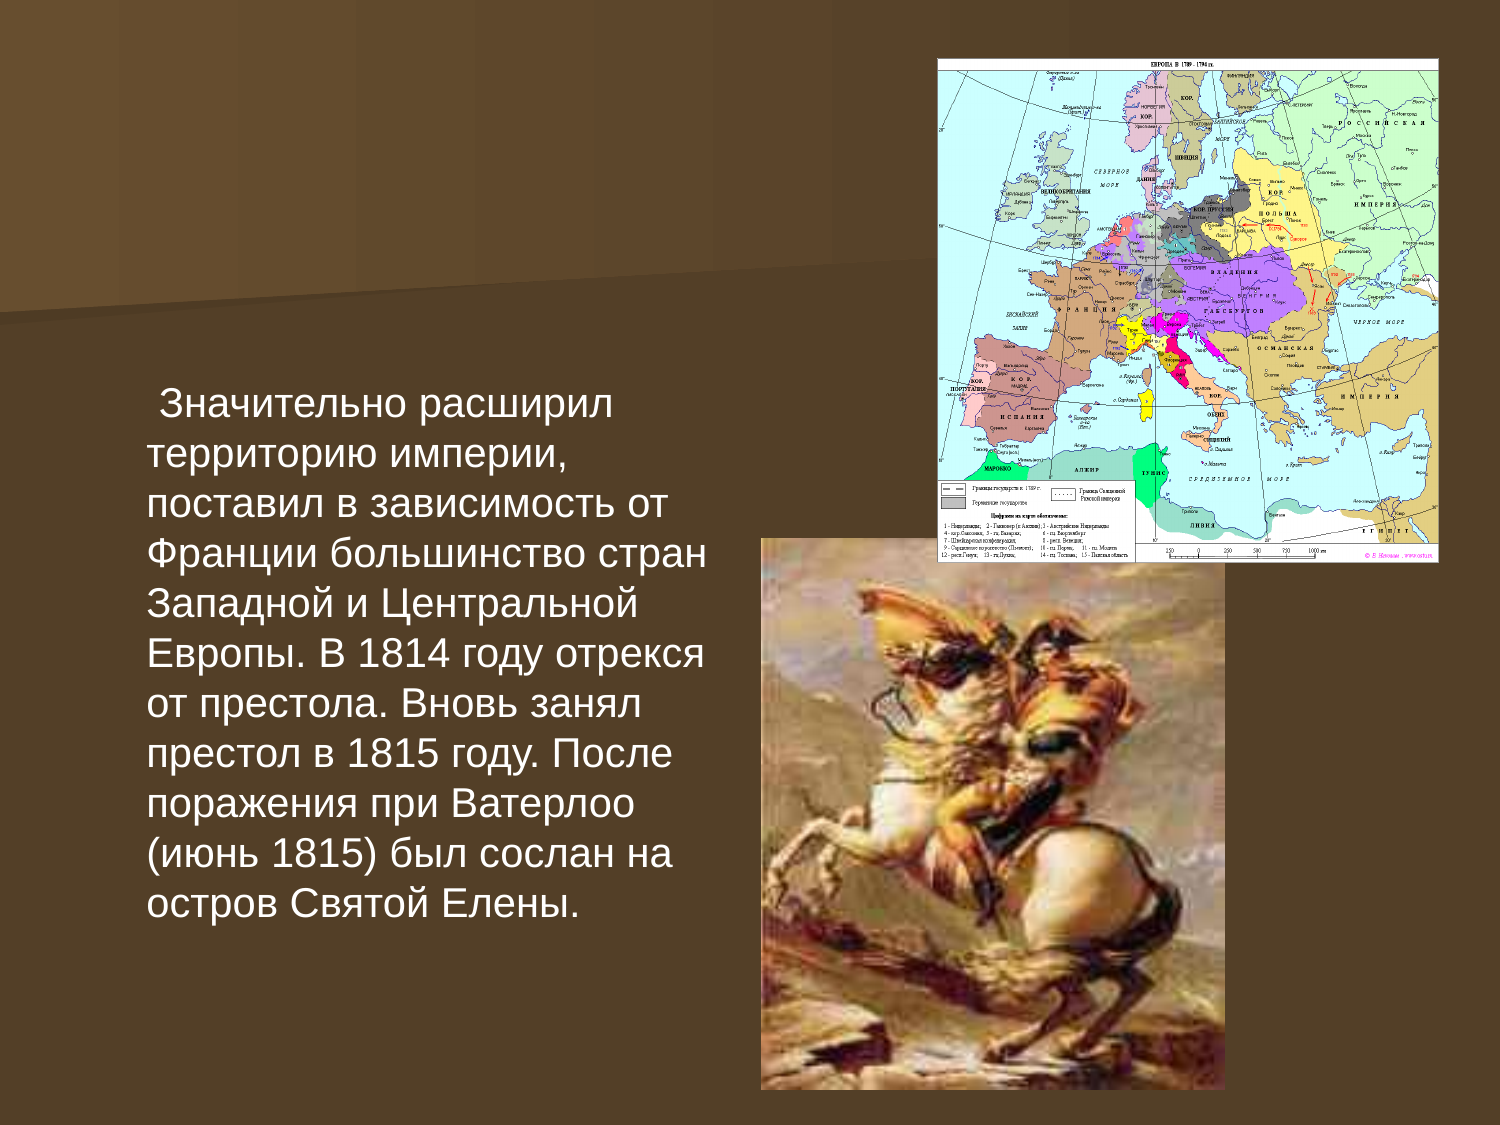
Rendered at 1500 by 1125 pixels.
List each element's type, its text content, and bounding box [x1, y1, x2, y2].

picture [937, 58, 1439, 563]
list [761, 538, 1226, 1091]
list Значительно расширил территорию империи, поставил в зависимость от Франции большинство стран Западной и Центральной Европы. В 1814 году отрекся от престола. Вновь занял престол в 1815 году. После поражения при Ватерлоо (июнь 1815) был сослан на остров Святой Елены. [74, 262, 738, 1001]
